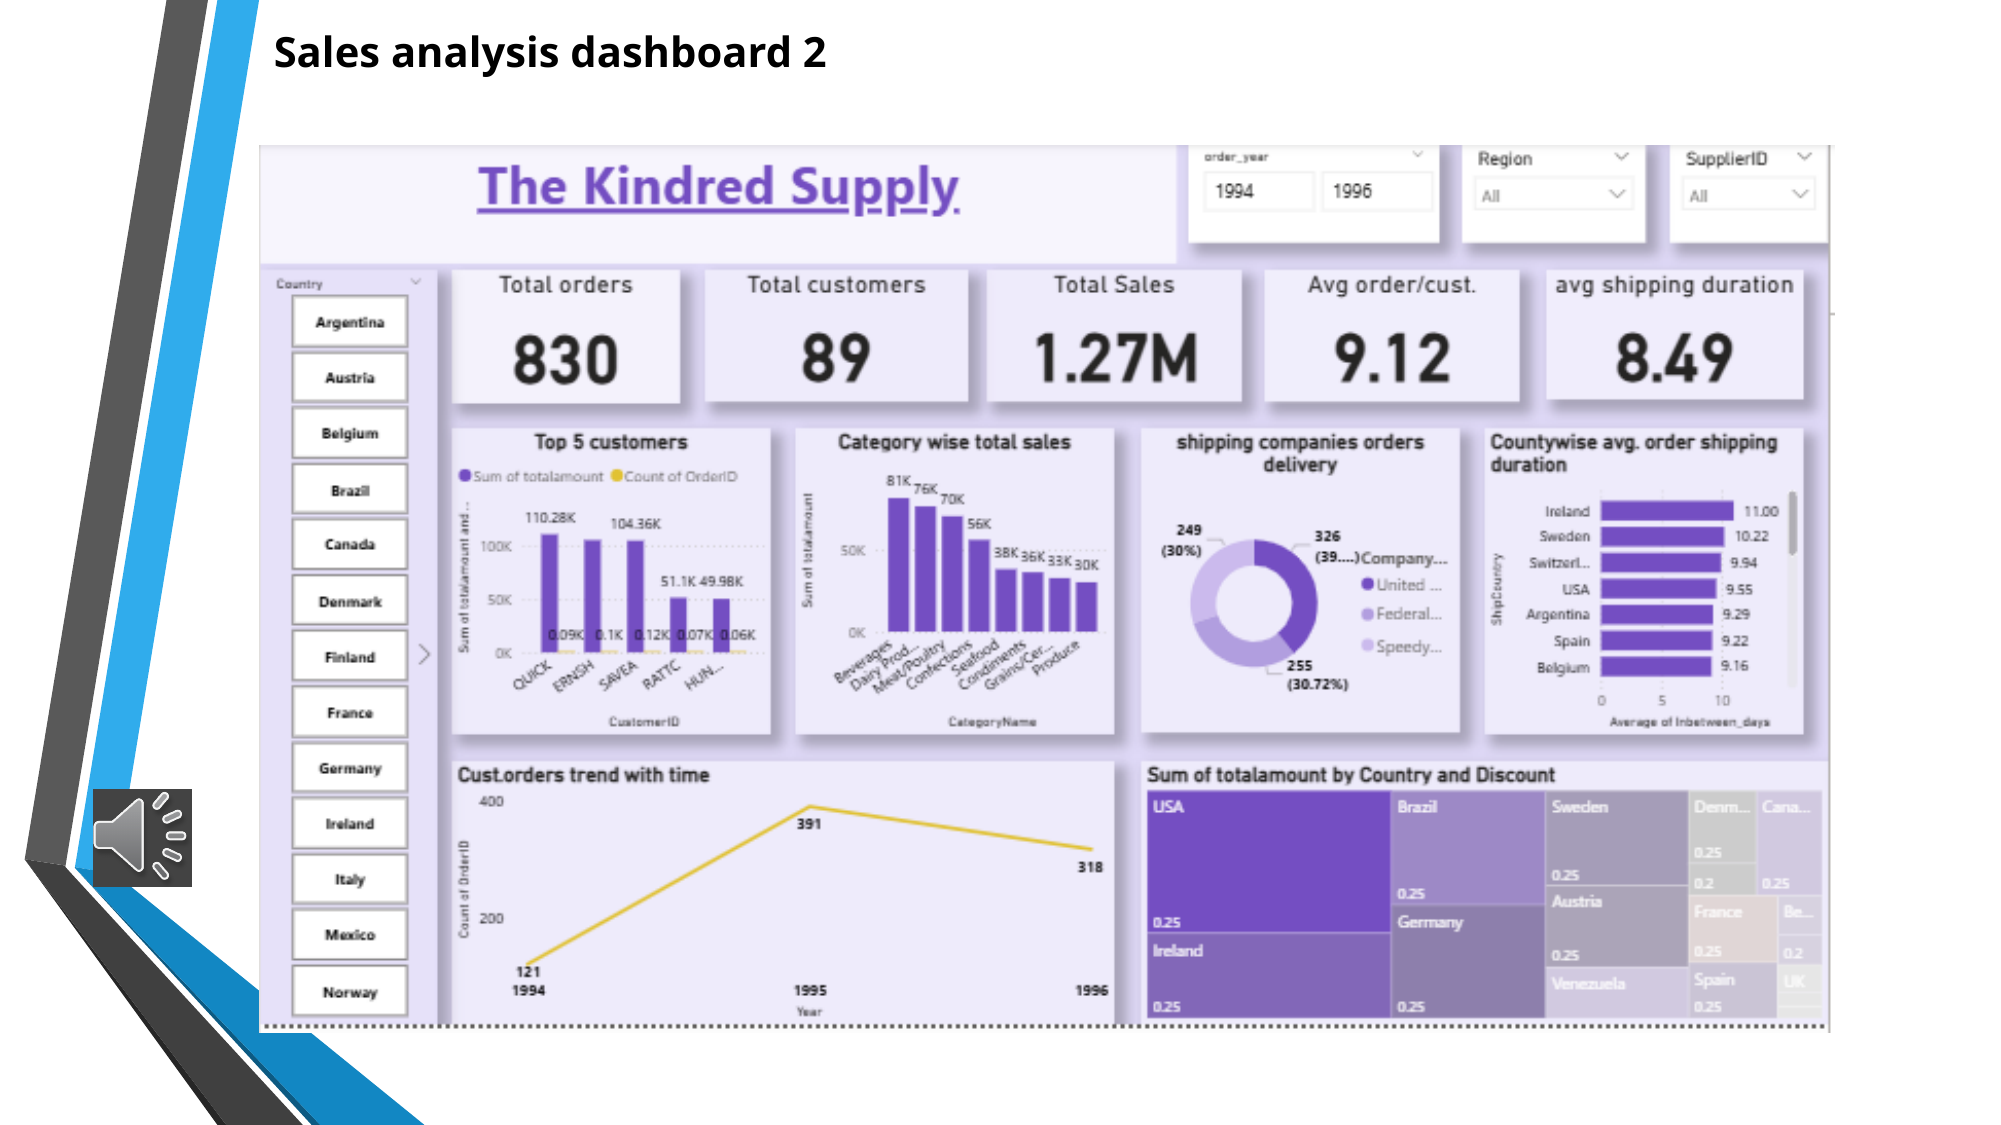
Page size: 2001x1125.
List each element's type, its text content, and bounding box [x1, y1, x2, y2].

picture [259, 144, 1835, 1034]
picture [92, 788, 193, 889]
text_box Sales analysis dashboard 2 [258, 18, 898, 84]
